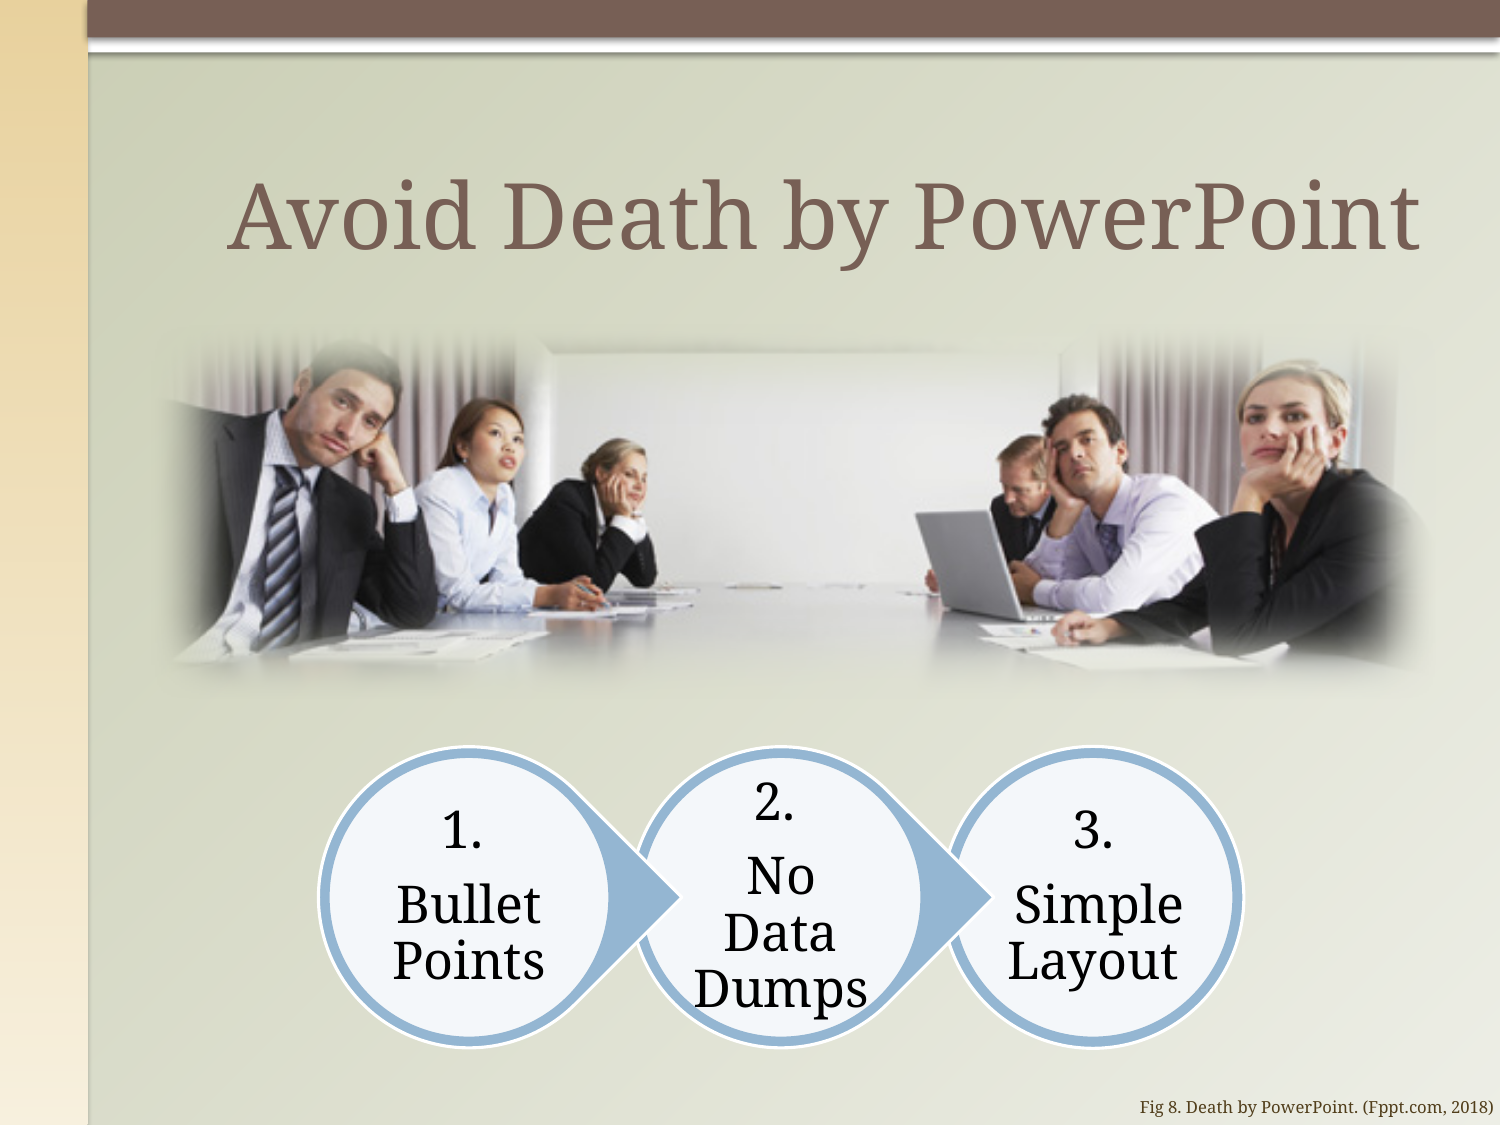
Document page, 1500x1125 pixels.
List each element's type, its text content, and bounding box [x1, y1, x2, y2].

title Avoid Death by PowerPoint [212, 87, 1500, 275]
text_box Fig 8. Death by PowerPoint. (Fppt.com, 2018) [1256, 1089, 1500, 1125]
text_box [249, 563, 1251, 1125]
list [151, 324, 1437, 699]
